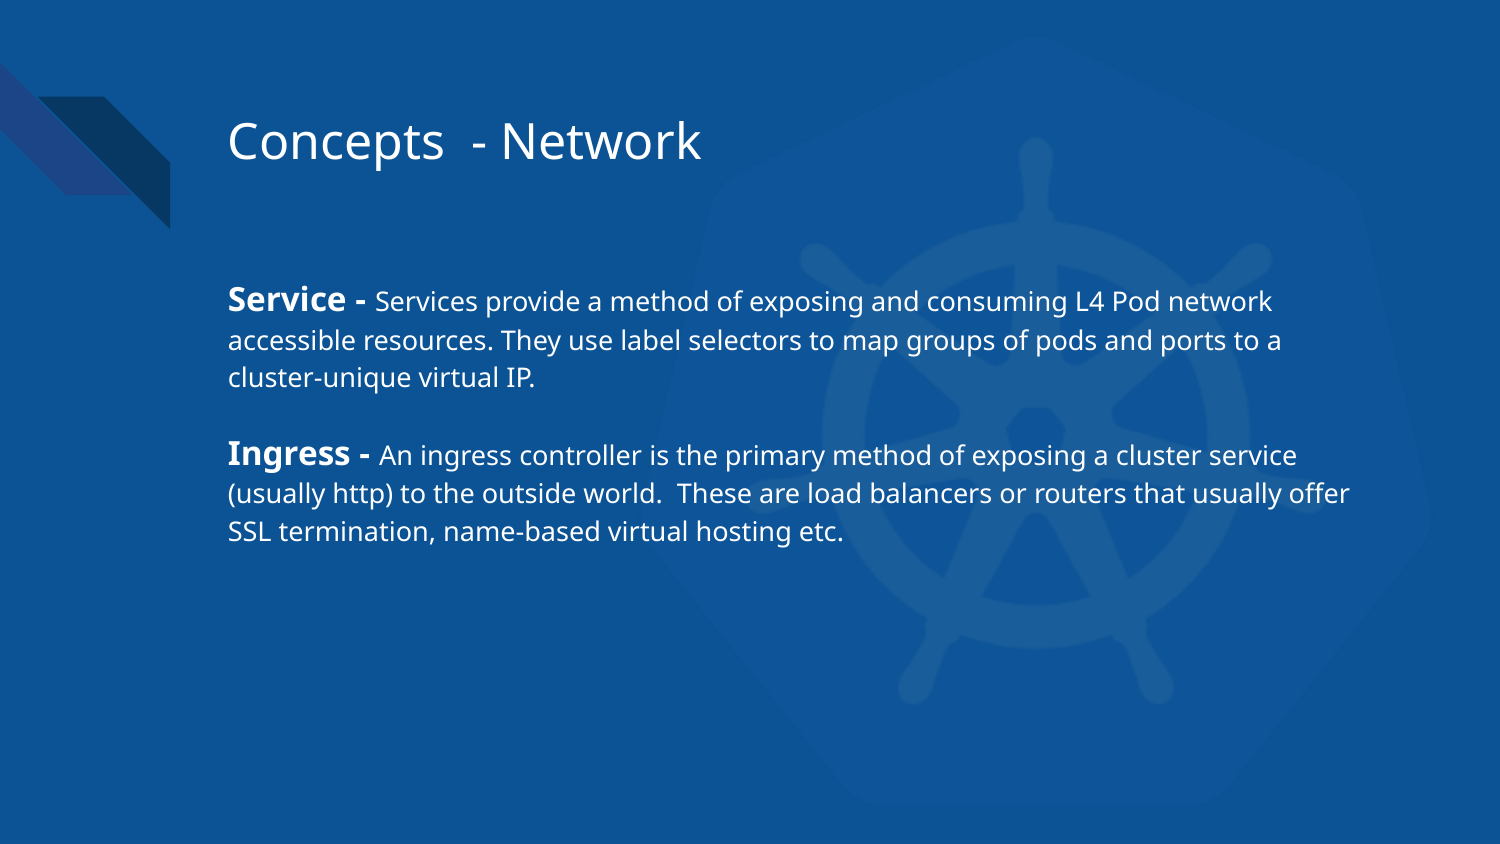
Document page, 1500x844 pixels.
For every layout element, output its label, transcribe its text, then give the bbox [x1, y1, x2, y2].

title Concepts - Network [212, 64, 1368, 215]
list Service - Services provide a method of exposing and consuming L4 Pod network accessible resources. They use label selectors to map groups of pods and ports to a cluster-unique virtual IP. Ingress - An ingress controller is the primary method of exposing a cluster service (usually http) to the outside world. These are load balancers or routers that usually offer SSL termination, name-based virtual hosting etc. [212, 257, 1368, 735]
